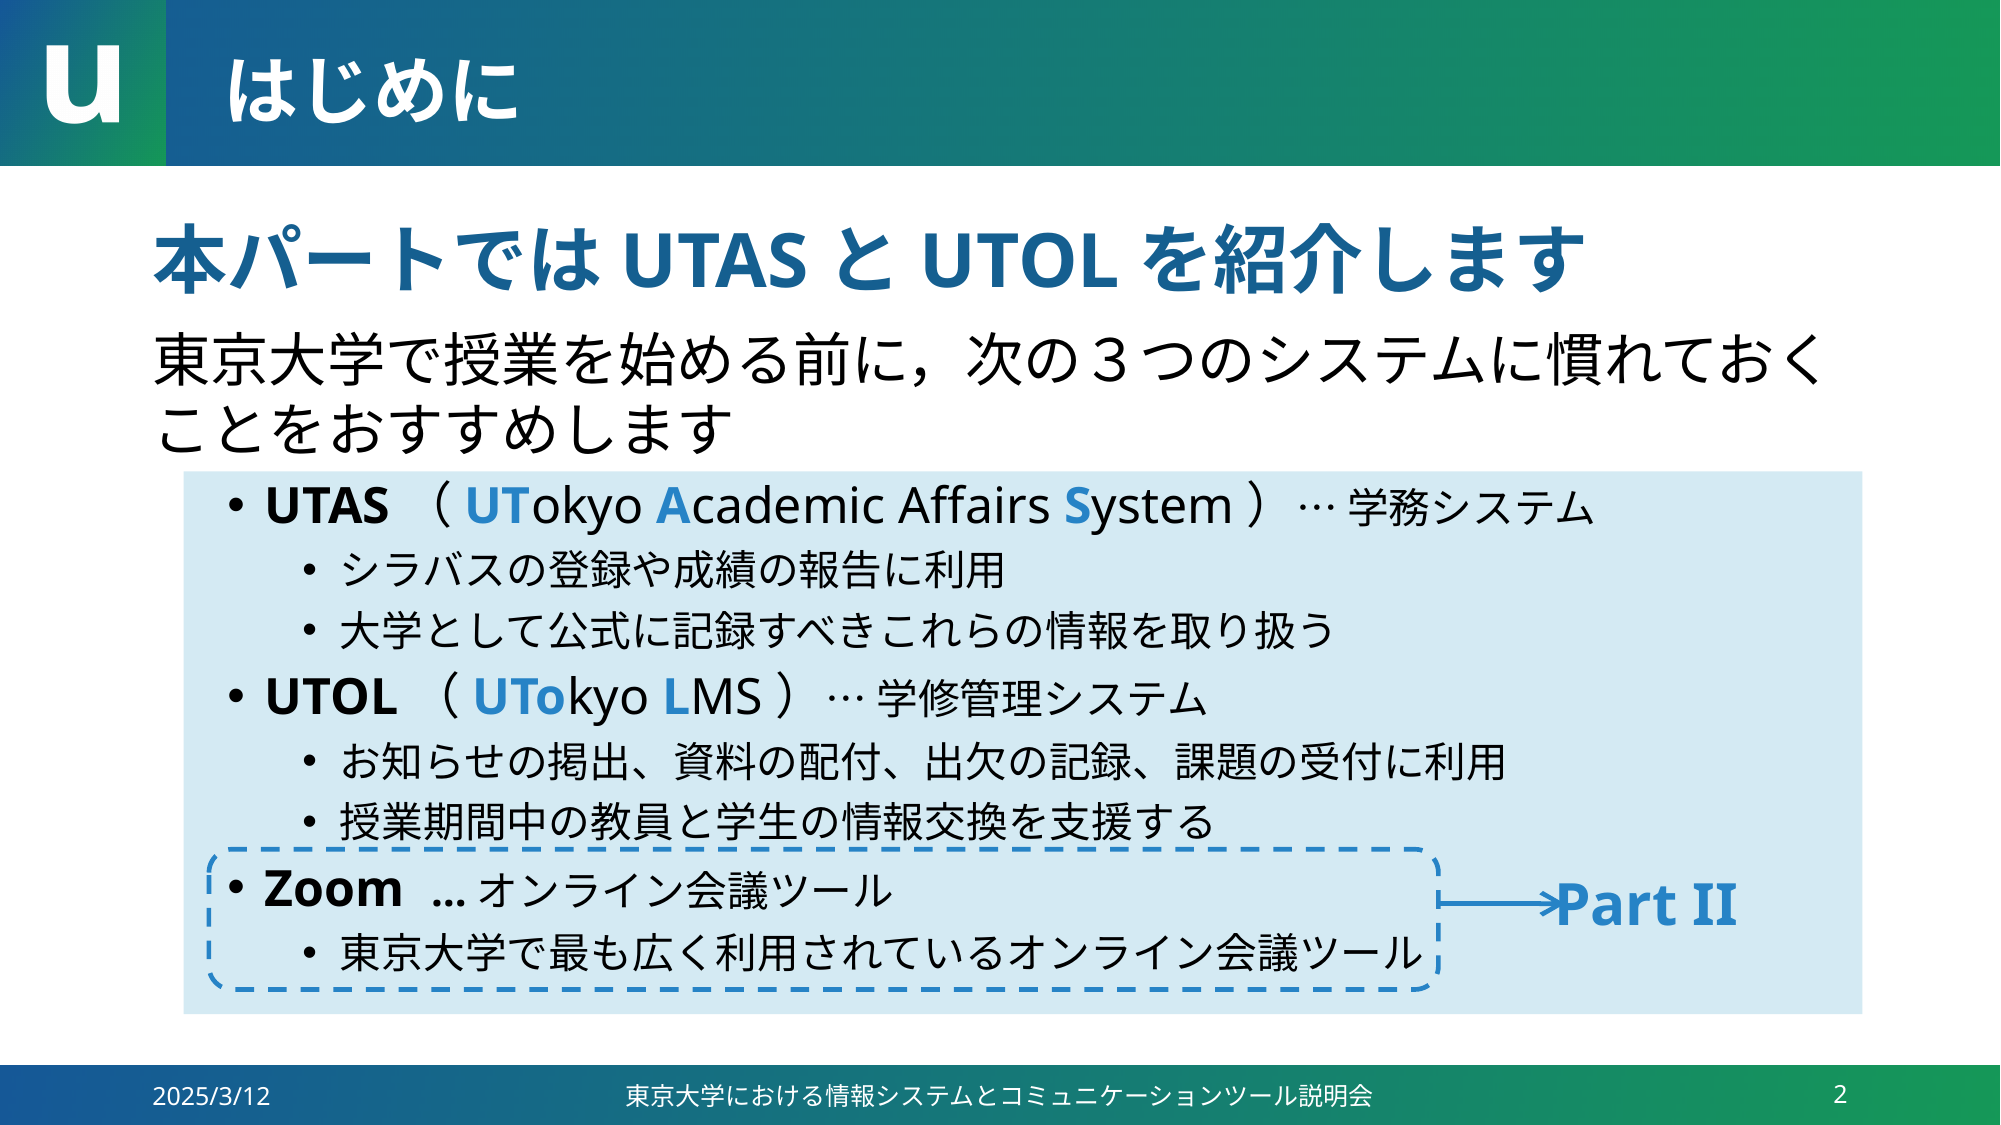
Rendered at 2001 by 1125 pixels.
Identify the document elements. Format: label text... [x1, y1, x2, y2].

list 本パートではUTASとUTOLを紹介します 東京大学で授業を始める前に，次の３つのシステムに慣れておくことをおすすめします UTAS（UTokyo Academic Affairs System）… 学務システム シラバスの登録や成績の報告に利用 大学として公式に記録すべきこれらの情報を取り扱う UTOL（UTokyo LMS）… 学修管理システム お知らせの掲出、資料の配付、出欠の記録、課題の受付に利用 授業期間中の教員と学生の情報交換を支援する Zoom …オンライン会議ツール 東京大学で最も広く利用されているオンライン会議ツール [137, 205, 1863, 1055]
slide_number 2 [1412, 1074, 1863, 1117]
footer 東京大学における情報システムとコミュニケーションツール説明会 [607, 1074, 1393, 1117]
picture [0, 1065, 2000, 1125]
title はじめに [208, 35, 1863, 154]
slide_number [137, 1074, 588, 1117]
picture [0, 0, 2000, 166]
